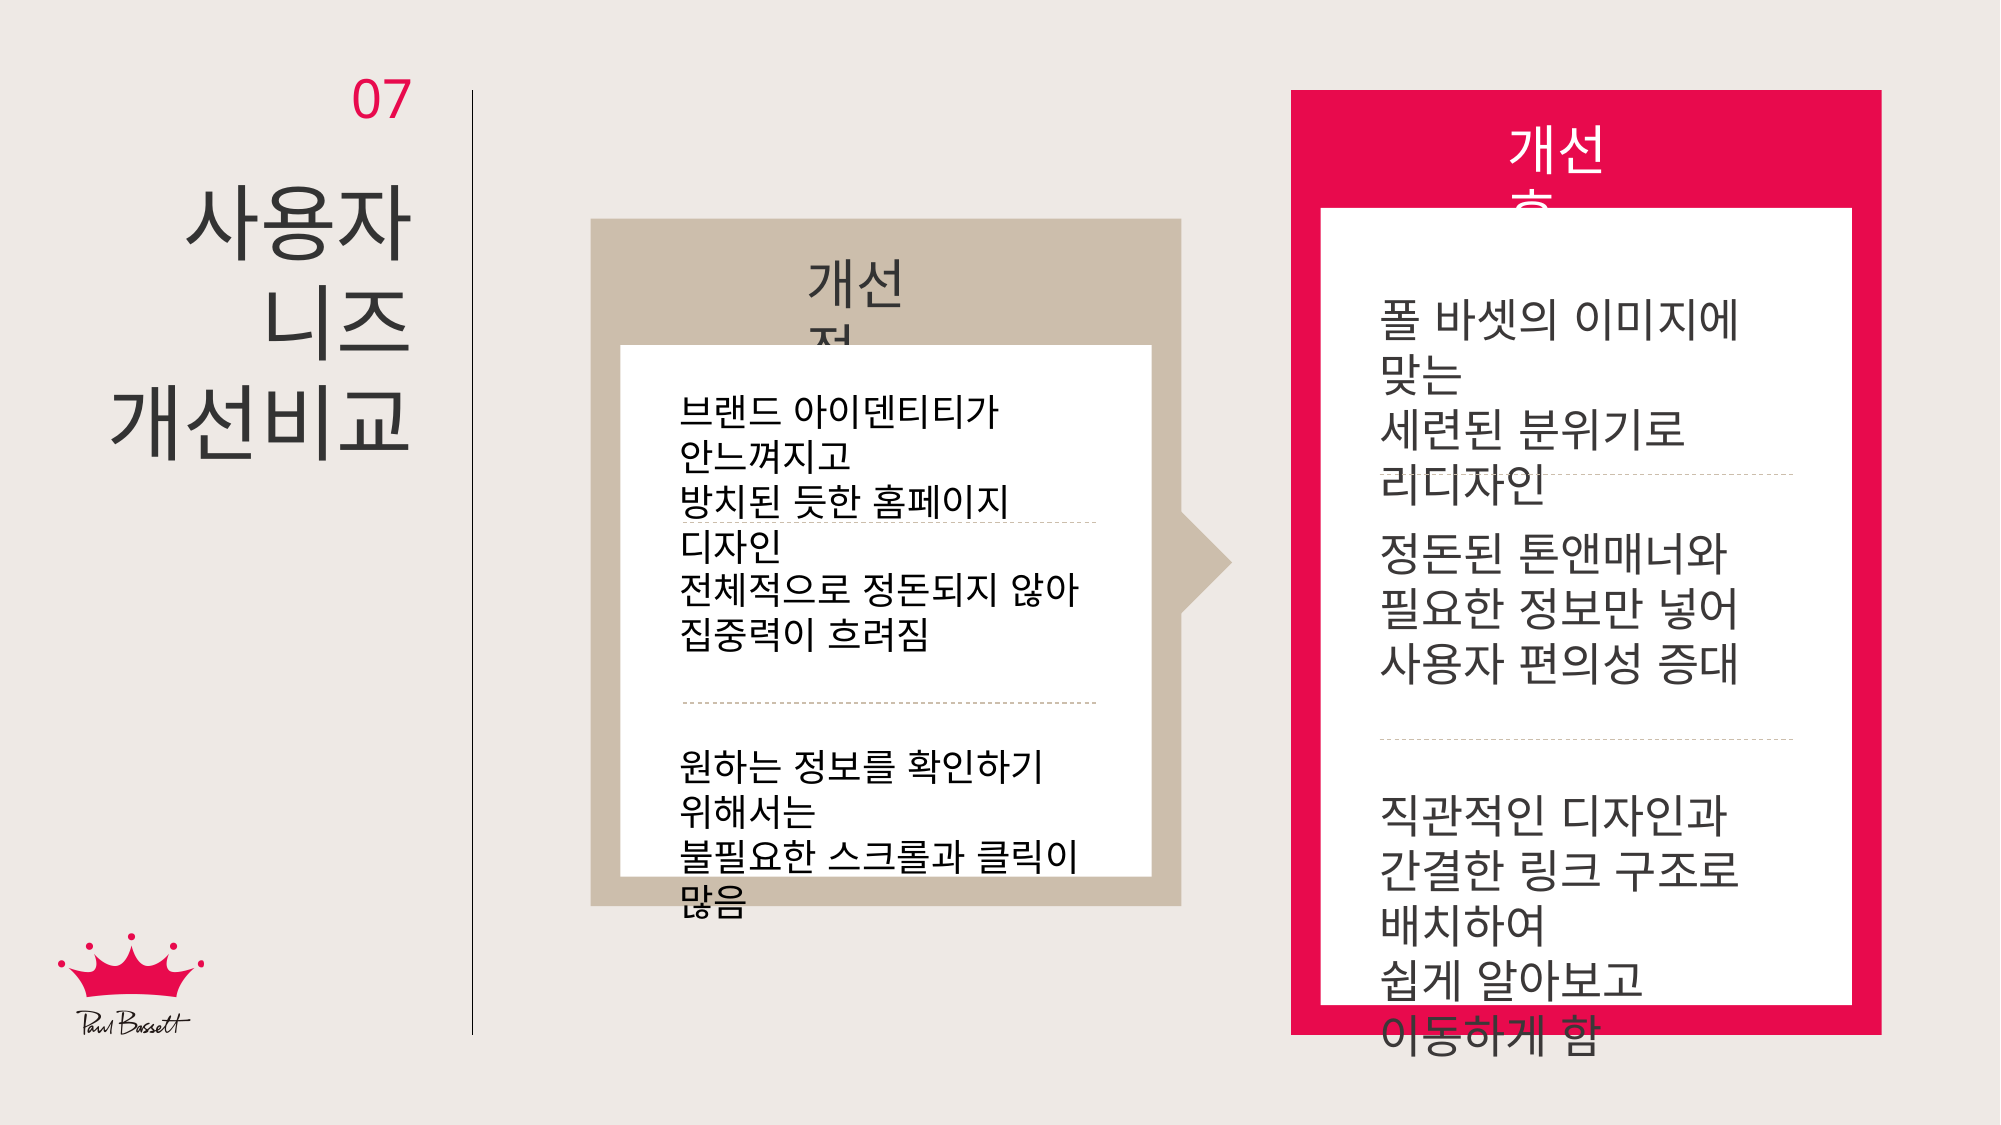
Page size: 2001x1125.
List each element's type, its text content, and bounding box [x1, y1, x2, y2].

title 사용자 니즈 개선비교 [91, 163, 472, 400]
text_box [1290, 89, 1882, 1035]
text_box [590, 218, 1217, 907]
text_box 07 [289, 2, 473, 133]
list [58, 933, 204, 1035]
